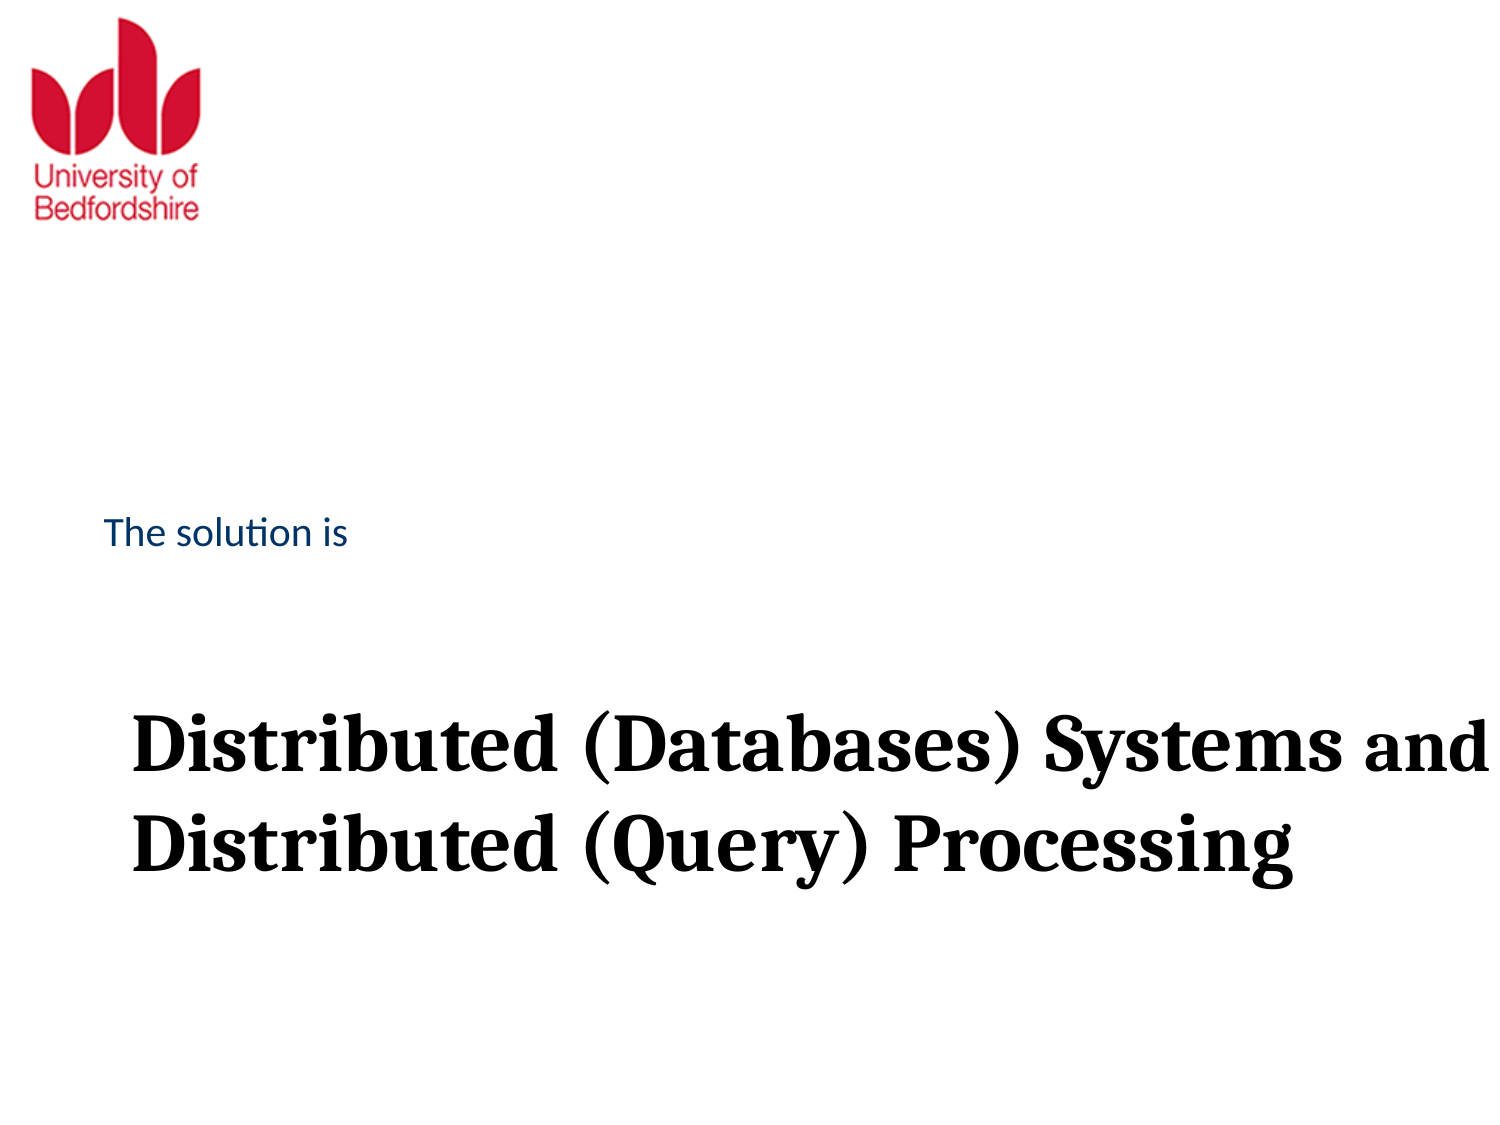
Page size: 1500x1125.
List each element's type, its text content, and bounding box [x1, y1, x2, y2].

picture [0, 0, 237, 236]
list The solution is [88, 316, 1364, 563]
title Distributed (Databases) Systems and Distributed (Query) Processing [115, 680, 1500, 905]
